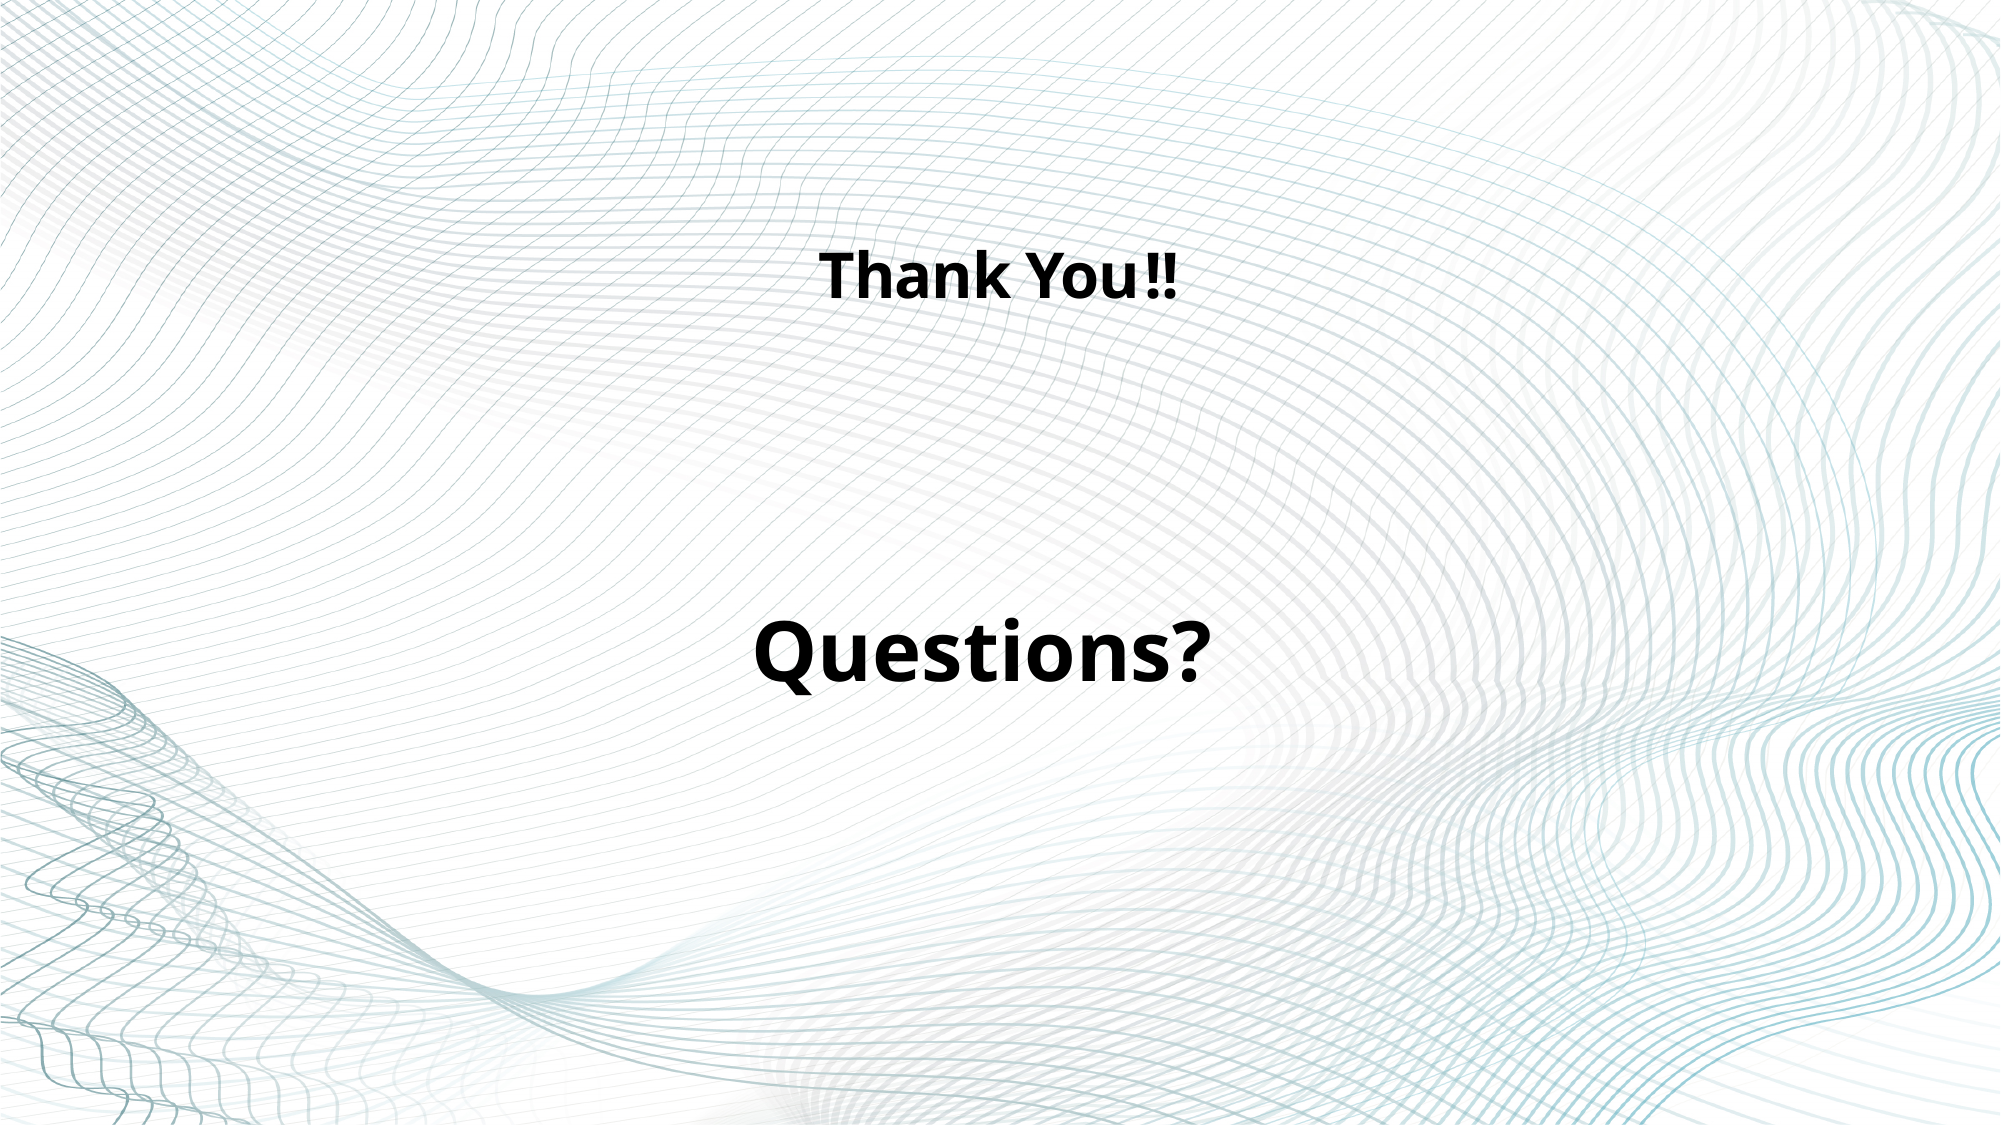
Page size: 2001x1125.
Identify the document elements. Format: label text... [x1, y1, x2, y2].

title Thank You !! [474, 239, 1524, 428]
picture [0, 0, 2001, 1125]
text_box Questions? [457, 601, 1507, 801]
